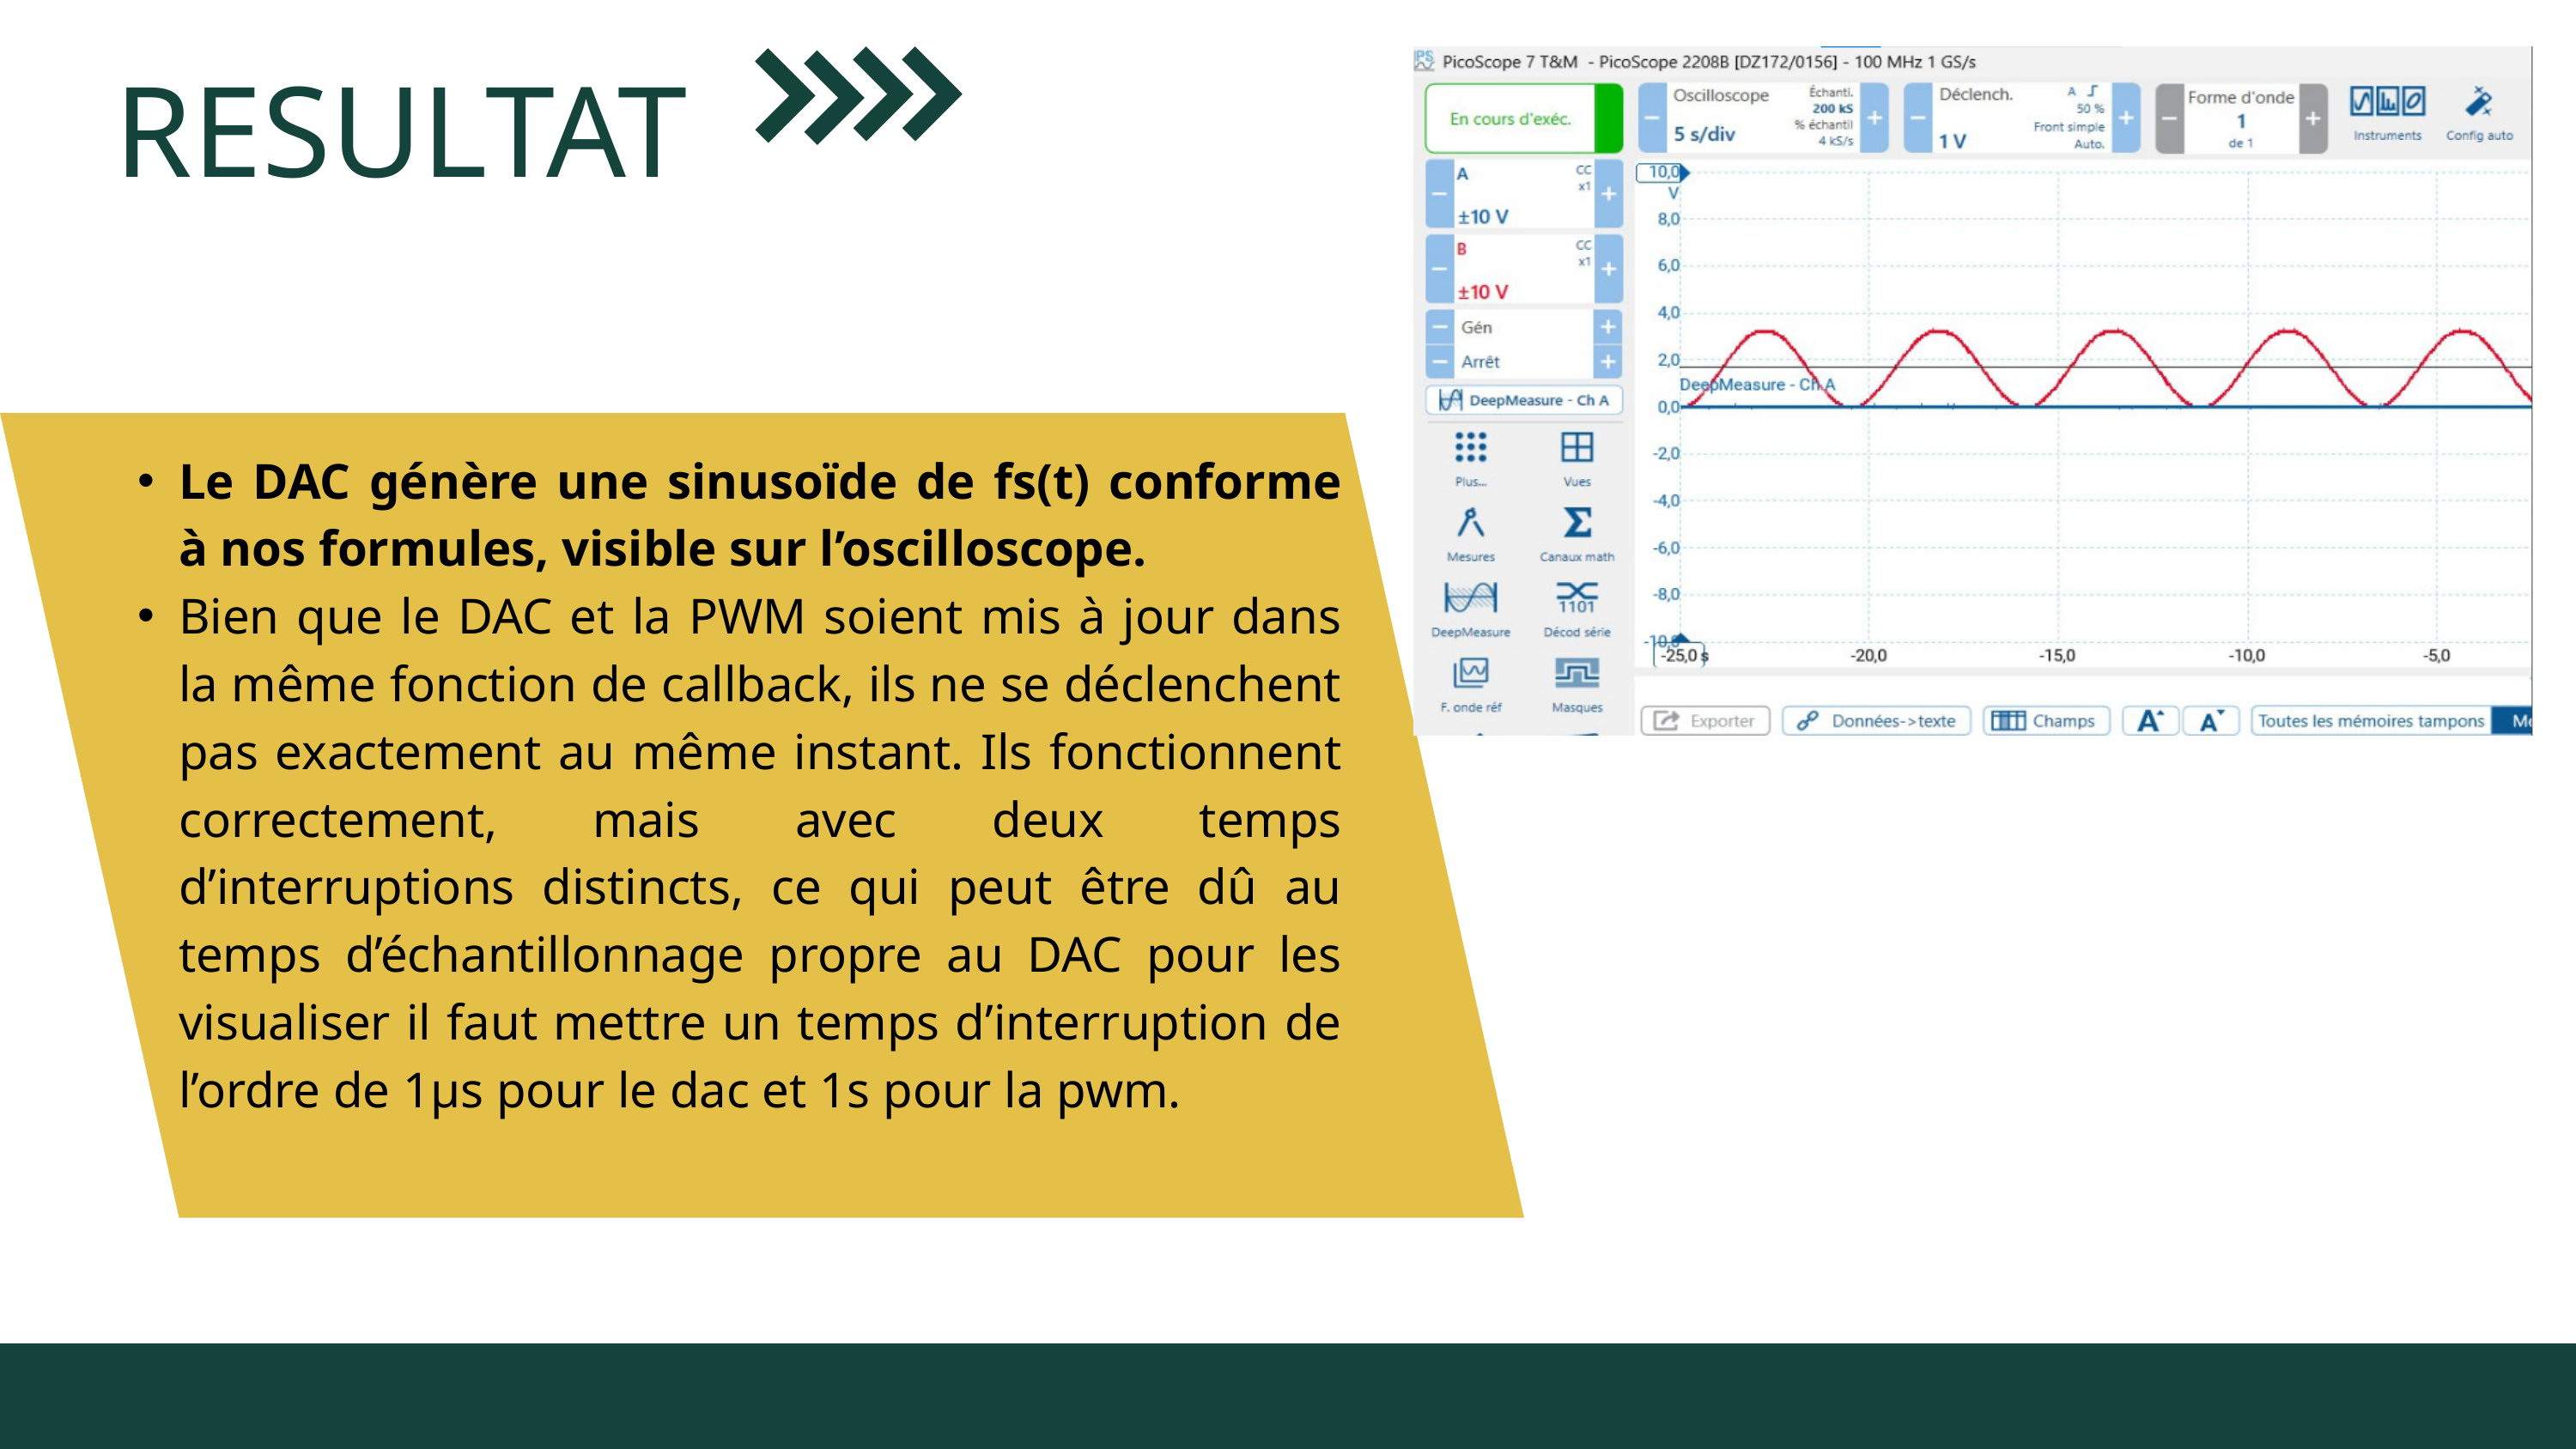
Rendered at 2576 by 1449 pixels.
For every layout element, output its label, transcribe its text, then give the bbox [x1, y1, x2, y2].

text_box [0, 390, 1525, 1218]
text_box [1413, 46, 2533, 736]
text_box RESULTAT [0, 27, 688, 203]
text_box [0, 1343, 2576, 1449]
text_box [755, 46, 963, 145]
